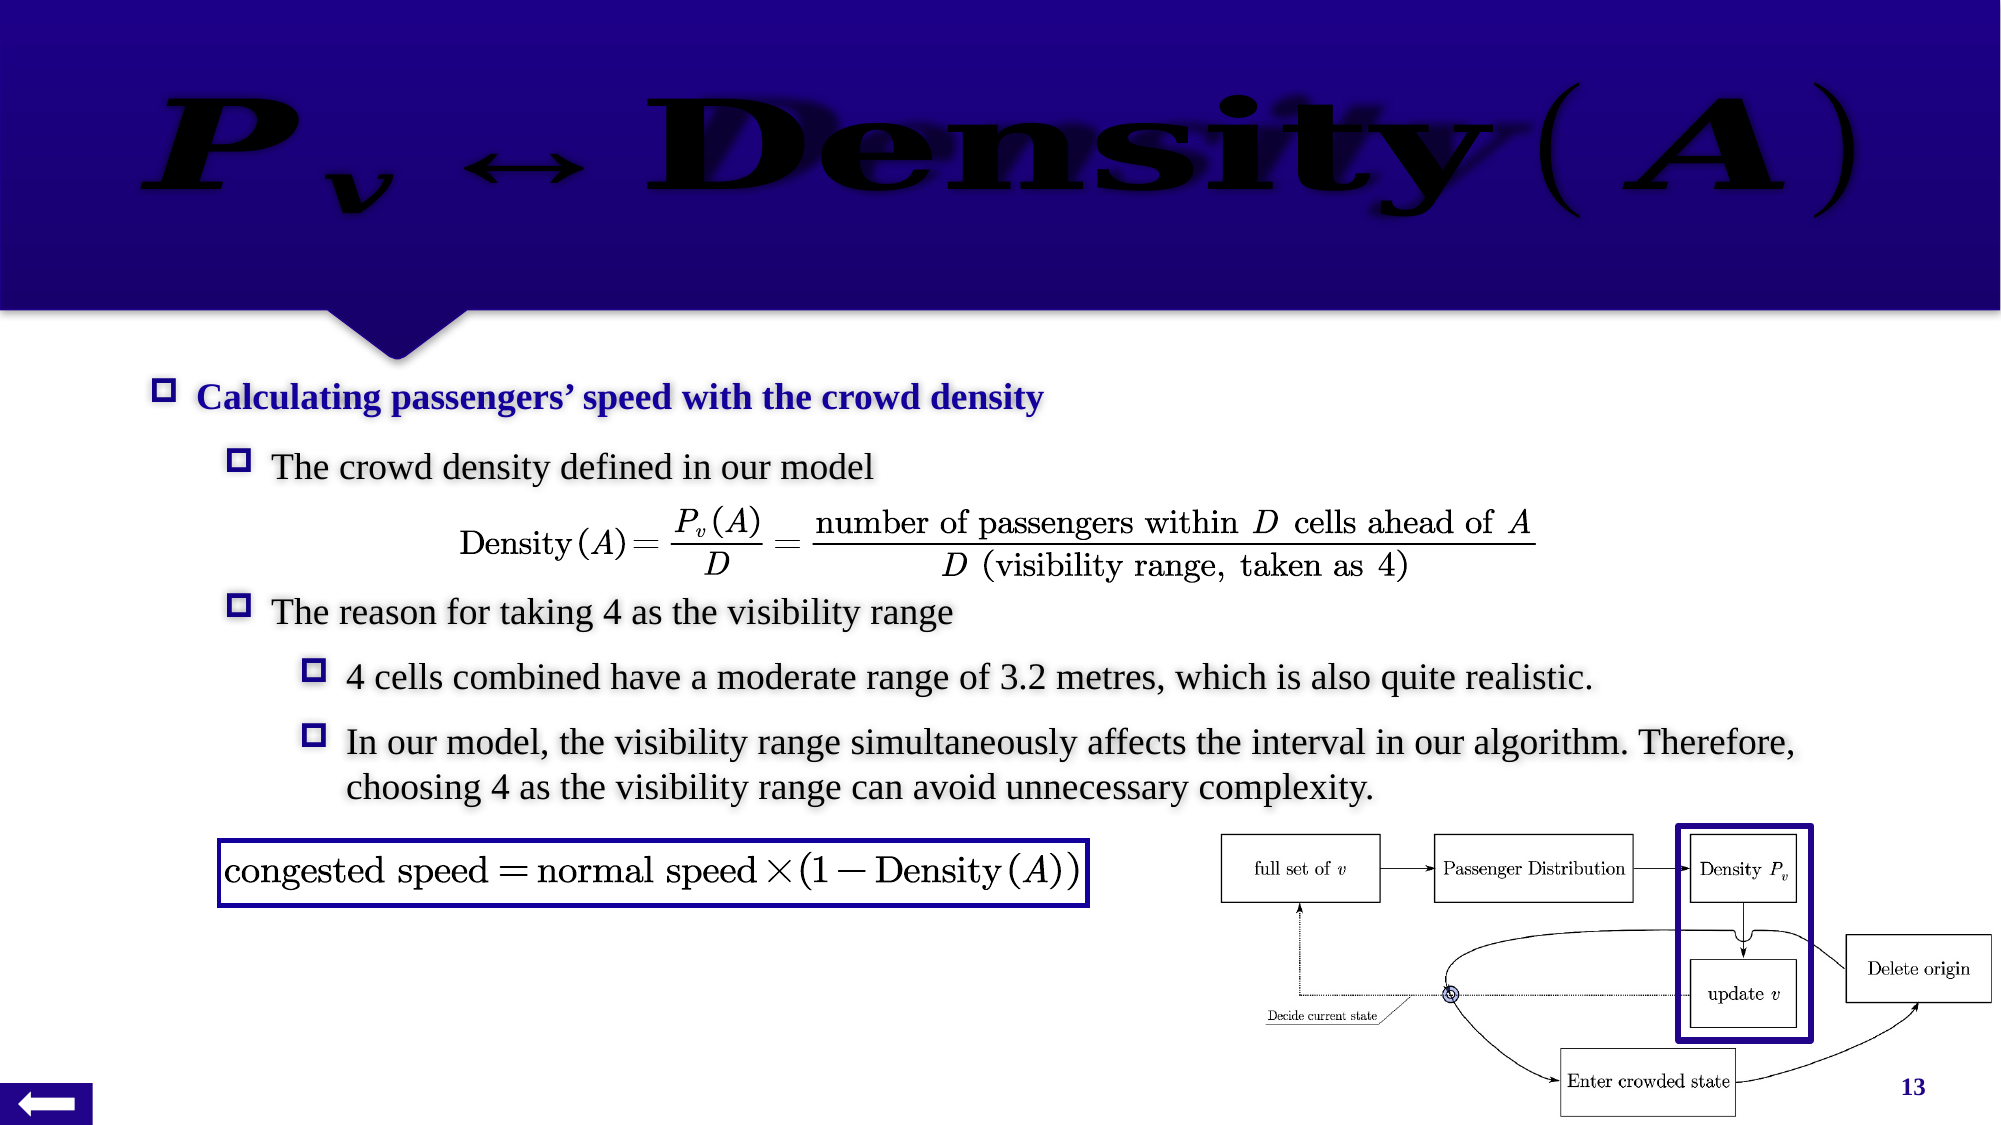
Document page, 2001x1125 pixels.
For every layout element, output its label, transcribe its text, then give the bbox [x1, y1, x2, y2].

picture [1212, 825, 2000, 1125]
list Calculating passengers’ speed with the crowd density The crowd density defined in our model The reason for taking 4 as the visibility range 4 cells combined have a moderate range of 3.2 metres, which is also quite realistic. In our model, the visibility range simultaneously affects the interval in our algorithm. Therefore, choosing 4 as the visibility range can avoid unnecessary complexity. [134, 364, 1866, 962]
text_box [456, 497, 1544, 594]
text_box [0, 1081, 95, 1125]
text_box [220, 842, 1086, 904]
